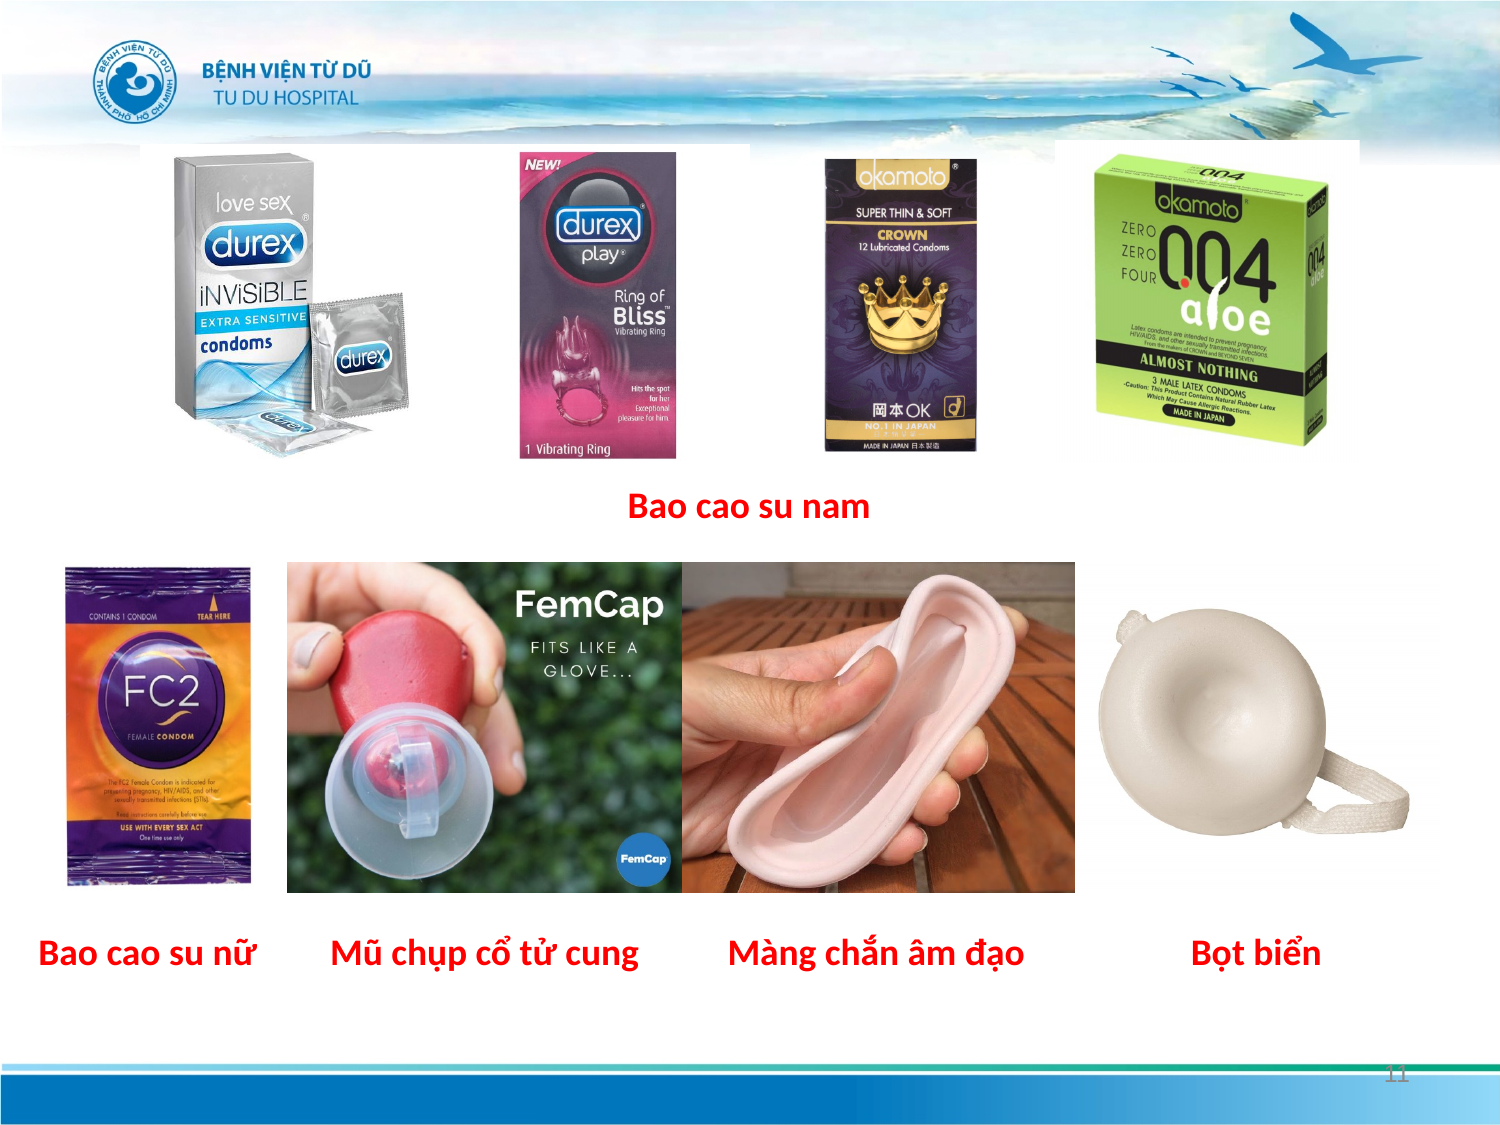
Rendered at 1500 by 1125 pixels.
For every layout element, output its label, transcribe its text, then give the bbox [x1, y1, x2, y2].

picture [0, 0, 1500, 1125]
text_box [140, 135, 1360, 467]
slide_number 11 [1074, 1042, 1425, 1103]
text_box Bao cao su nam [612, 475, 887, 534]
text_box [60, 562, 1440, 893]
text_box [23, 919, 1341, 981]
